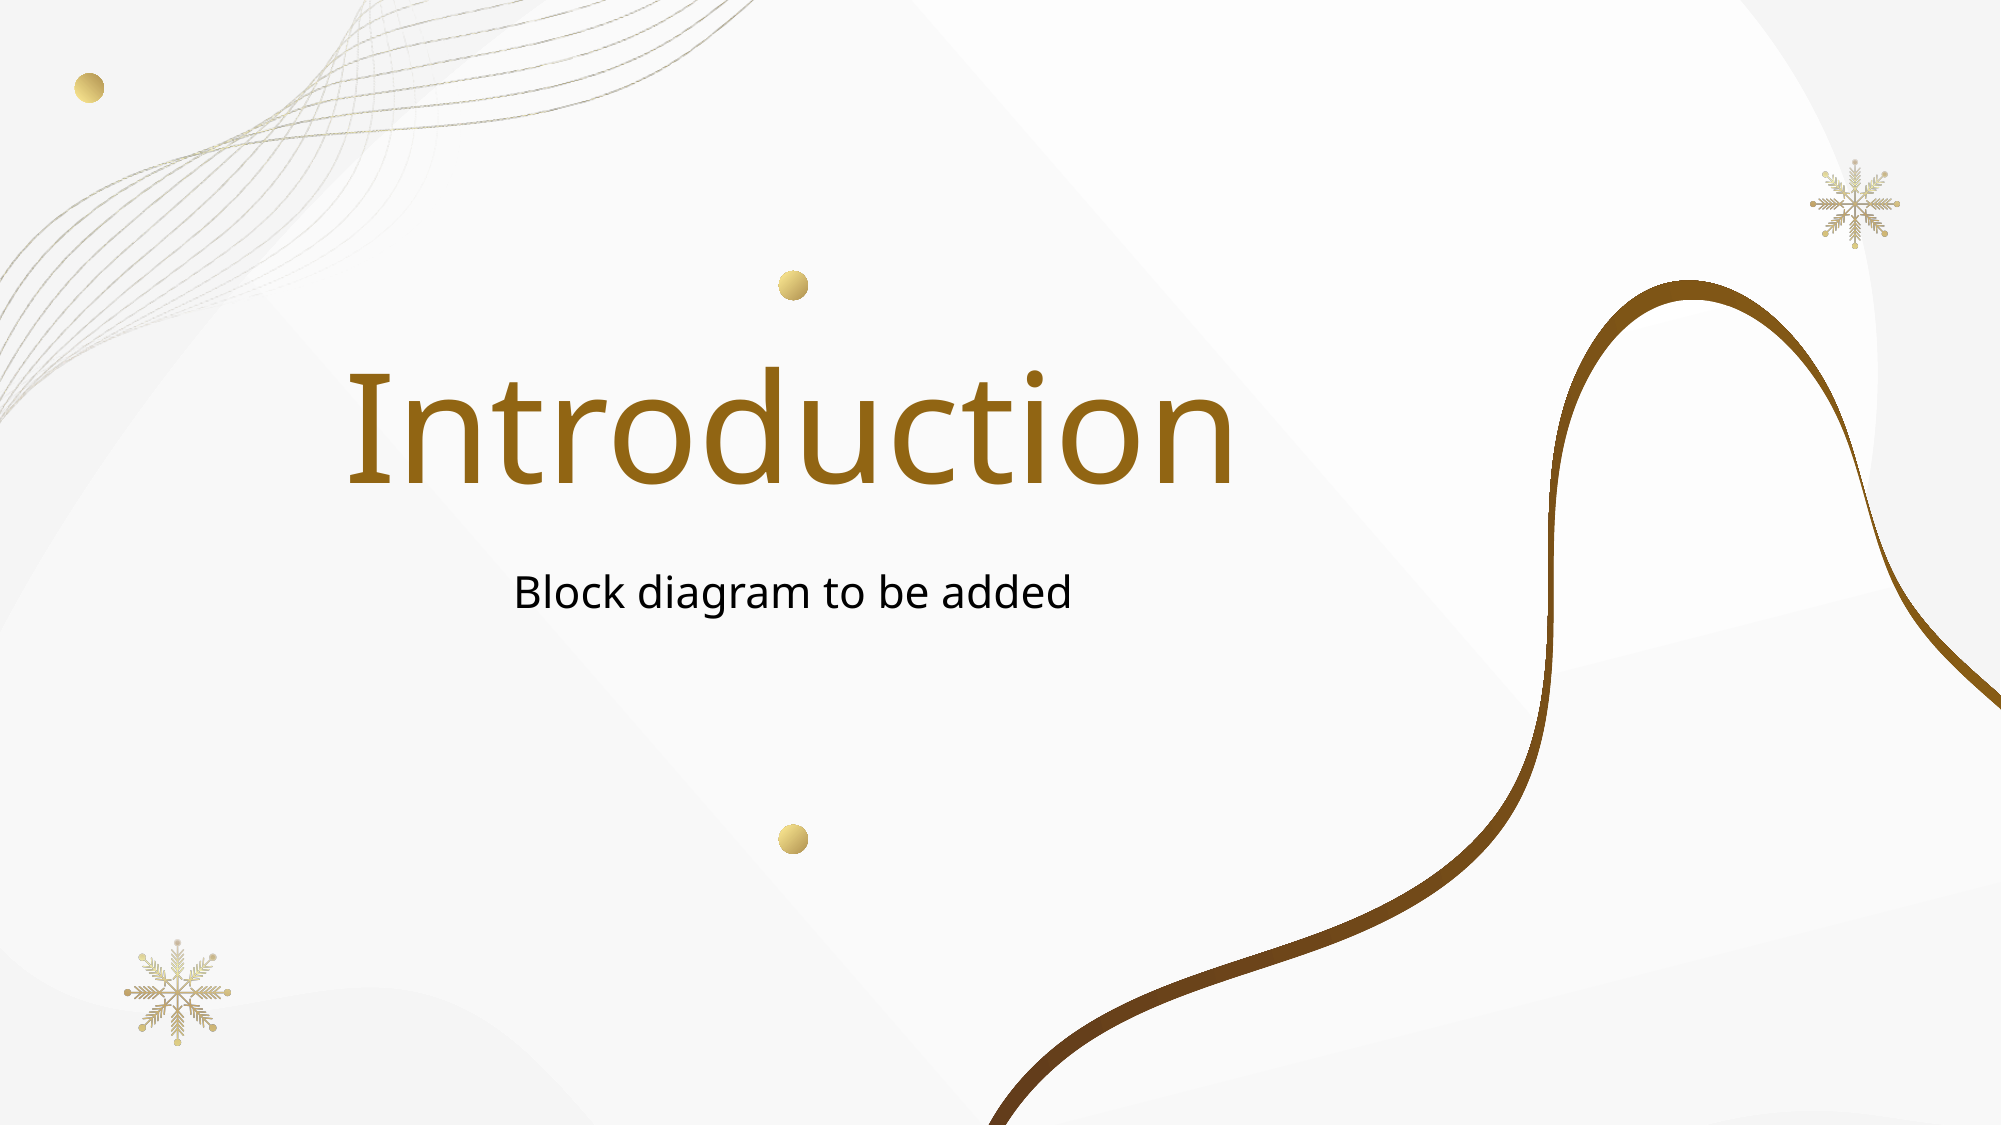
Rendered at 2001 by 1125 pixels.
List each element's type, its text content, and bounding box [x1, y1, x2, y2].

picture [1810, 159, 1900, 204]
subtitle Block diagram to be added [274, 543, 767, 800]
title Introduction [274, 300, 767, 543]
picture [124, 939, 231, 1046]
picture [0, 0, 1199, 711]
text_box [772, 204, 2000, 1125]
